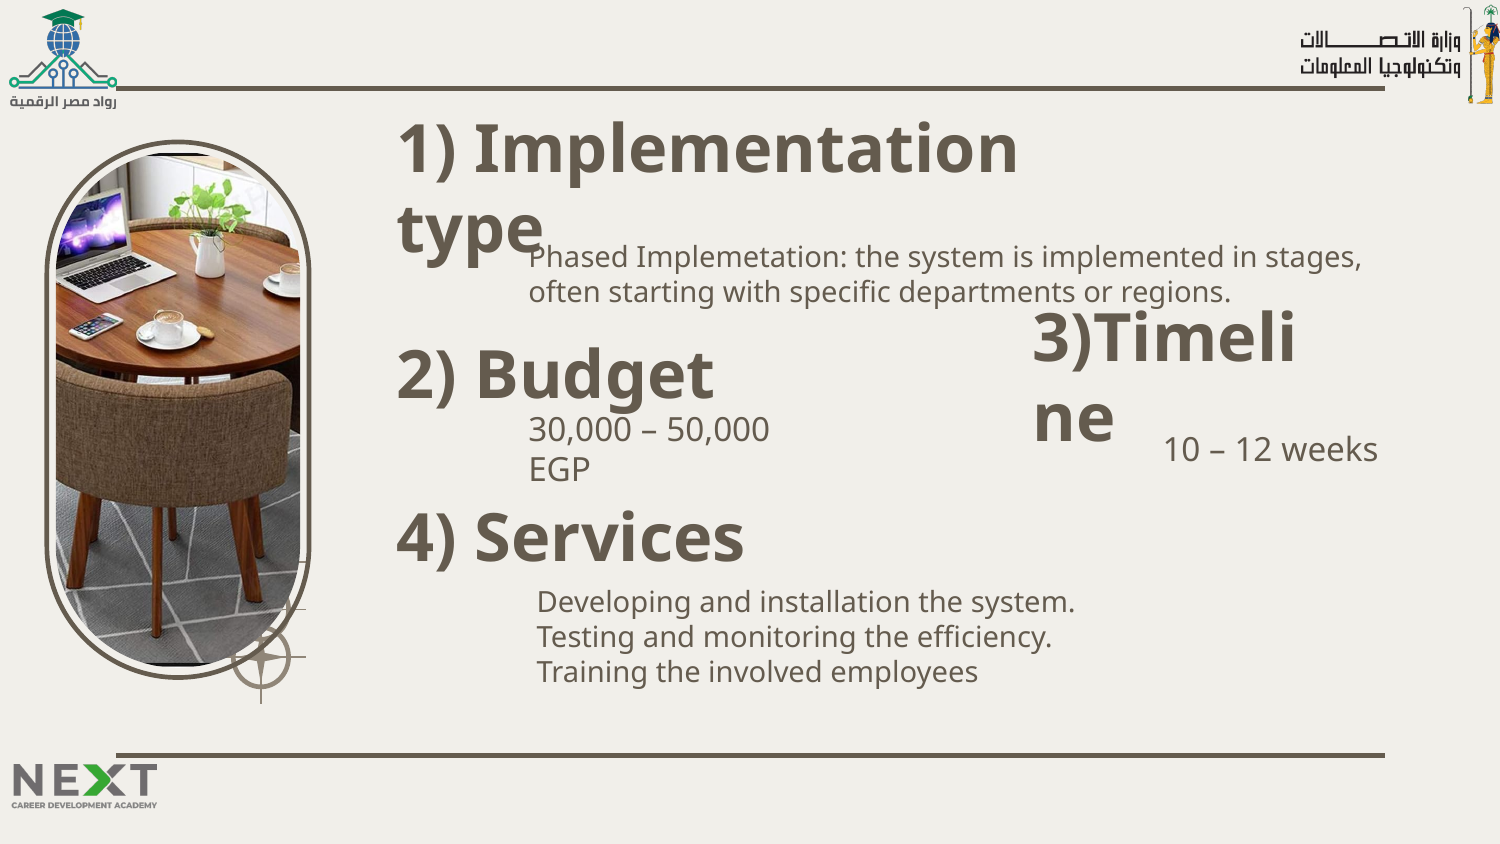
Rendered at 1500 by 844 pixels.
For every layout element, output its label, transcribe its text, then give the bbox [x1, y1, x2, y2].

text_box [305, 240, 310, 518]
text_box Developing and installation the system. Testing and monitoring the efficiency. Training the involved employees [521, 575, 1272, 731]
picture [1301, 3, 1500, 104]
picture [8, 9, 118, 109]
title 3)Timeline [1017, 318, 1340, 432]
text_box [215, 515, 306, 704]
title 1) Implementation type [381, 128, 1120, 243]
picture [8, 764, 157, 810]
subtitle 30,000 – 50,000 EGP [513, 409, 835, 488]
text_box [46, 244, 50, 576]
text_box 4) Services [381, 486, 817, 582]
subtitle Phased Implemetation: the system is implemented in stages, often starting with specific departments or regions. [513, 234, 1419, 313]
title 2) Budget [381, 315, 1045, 429]
subtitle 10 – 12 weeks [1147, 409, 1426, 487]
picture [55, 151, 301, 669]
text_box [132, 141, 224, 150]
